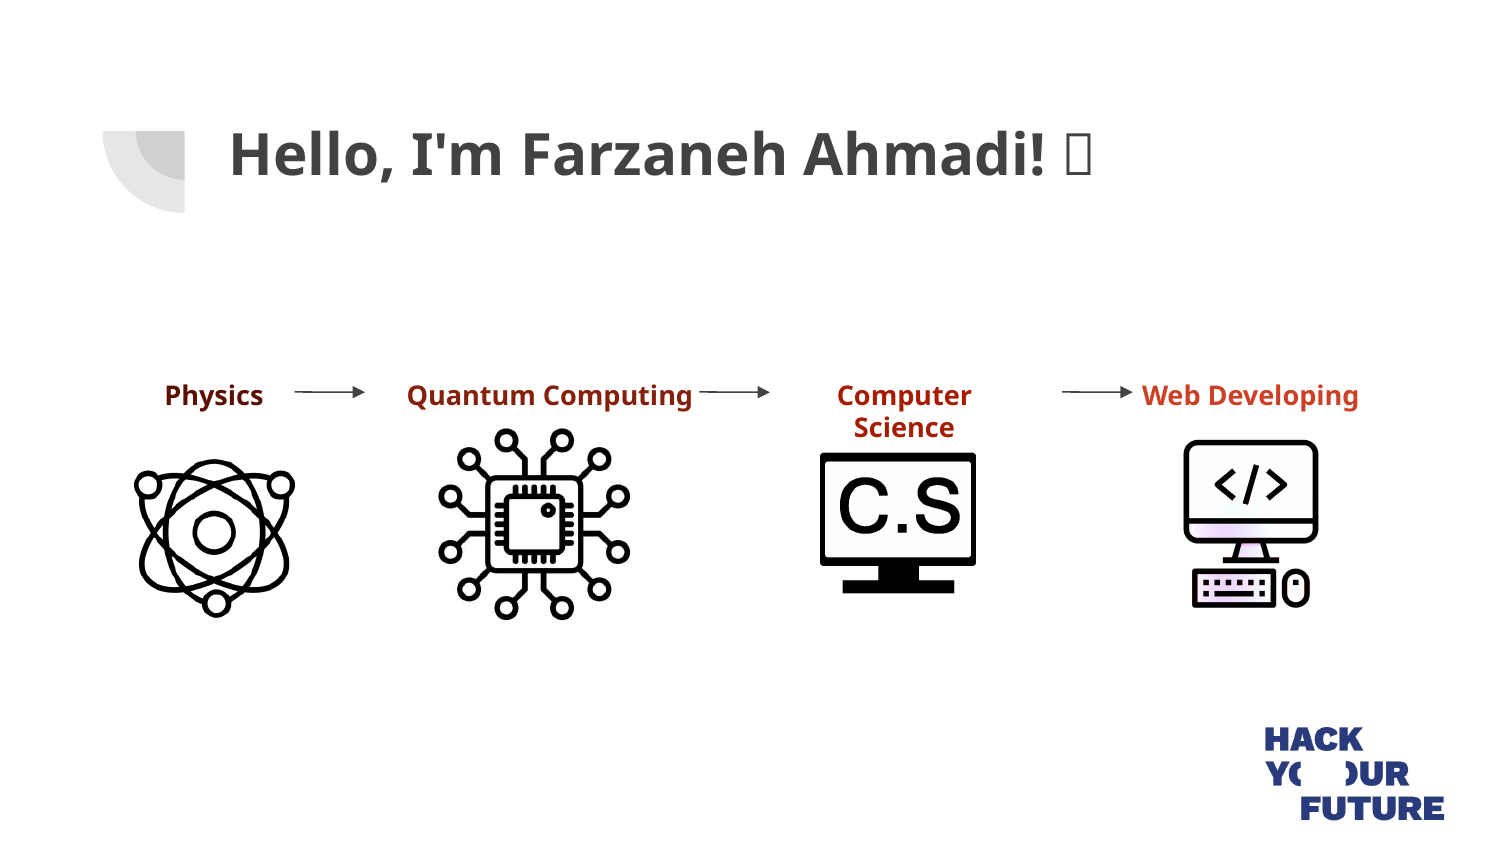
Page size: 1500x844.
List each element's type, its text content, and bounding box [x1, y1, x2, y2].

picture [817, 443, 980, 605]
title Hello, I'm Farzaneh Ahmadi! 🌟 [213, 98, 1368, 263]
picture [119, 443, 309, 633]
picture [373, 363, 695, 685]
text_box Quantum Computing [696, 363, 775, 421]
text_box Web Developing [1114, 363, 1387, 421]
text_box Physics [133, 363, 295, 421]
picture [1170, 422, 1332, 625]
text_box Computer Science [775, 363, 1034, 421]
picture [1259, 719, 1450, 827]
